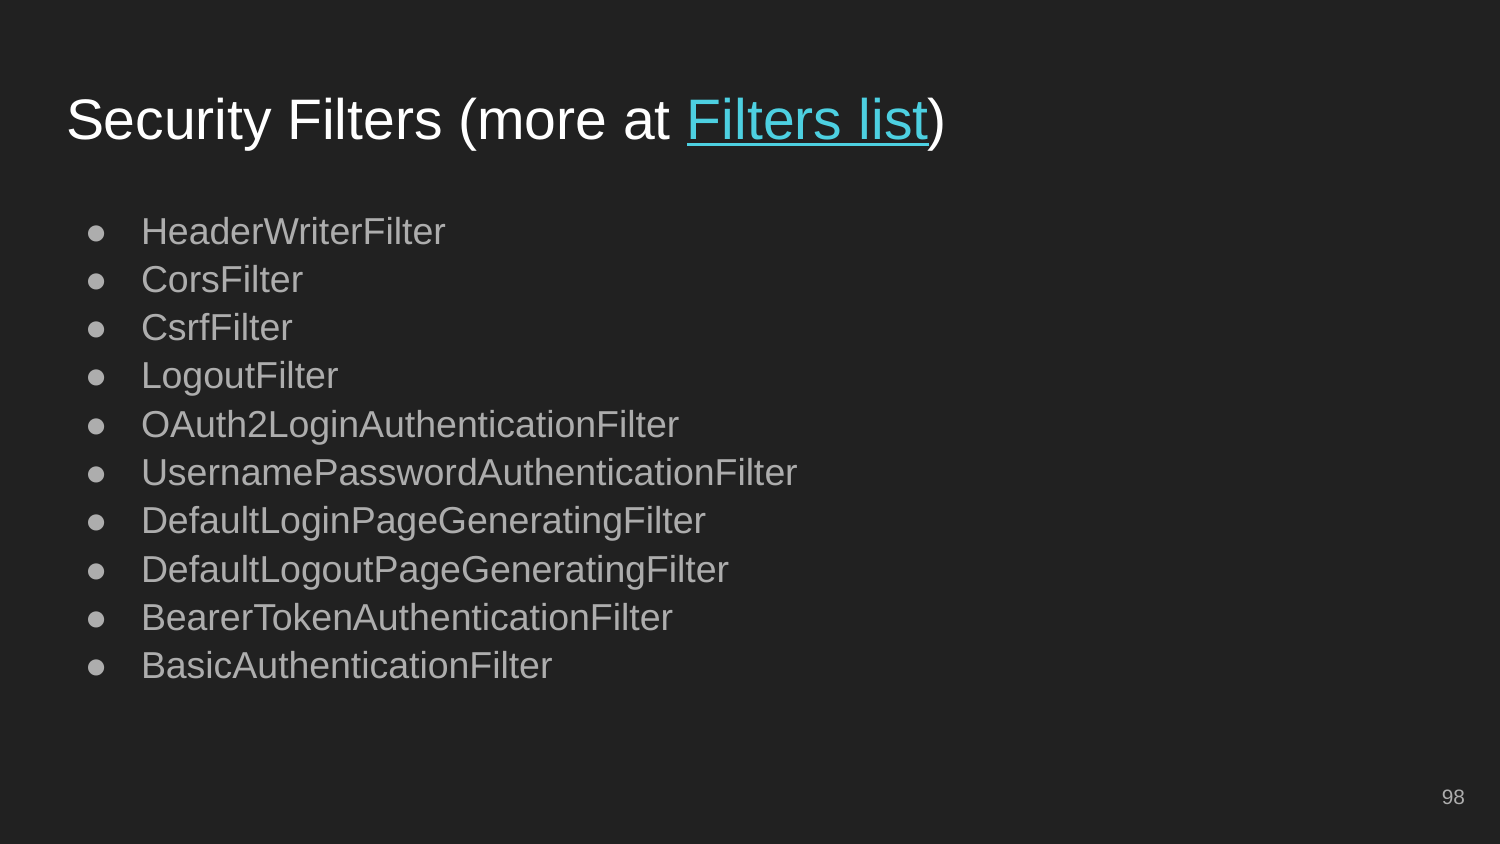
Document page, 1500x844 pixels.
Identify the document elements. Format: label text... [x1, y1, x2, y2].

slide_number ‹#› [1389, 764, 1480, 830]
title Security Filters (more at Filters list) [51, 72, 1449, 167]
list HeaderWriterFilter CorsFilter CsrfFilter LogoutFilter OAuth2LoginAuthenticationFilter UsernamePasswordAuthenticationFilter DefaultLoginPageGeneratingFilter DefaultLogoutPageGeneratingFilter BearerTokenAuthenticationFilter BasicAuthenticationFilter [51, 189, 1449, 750]
